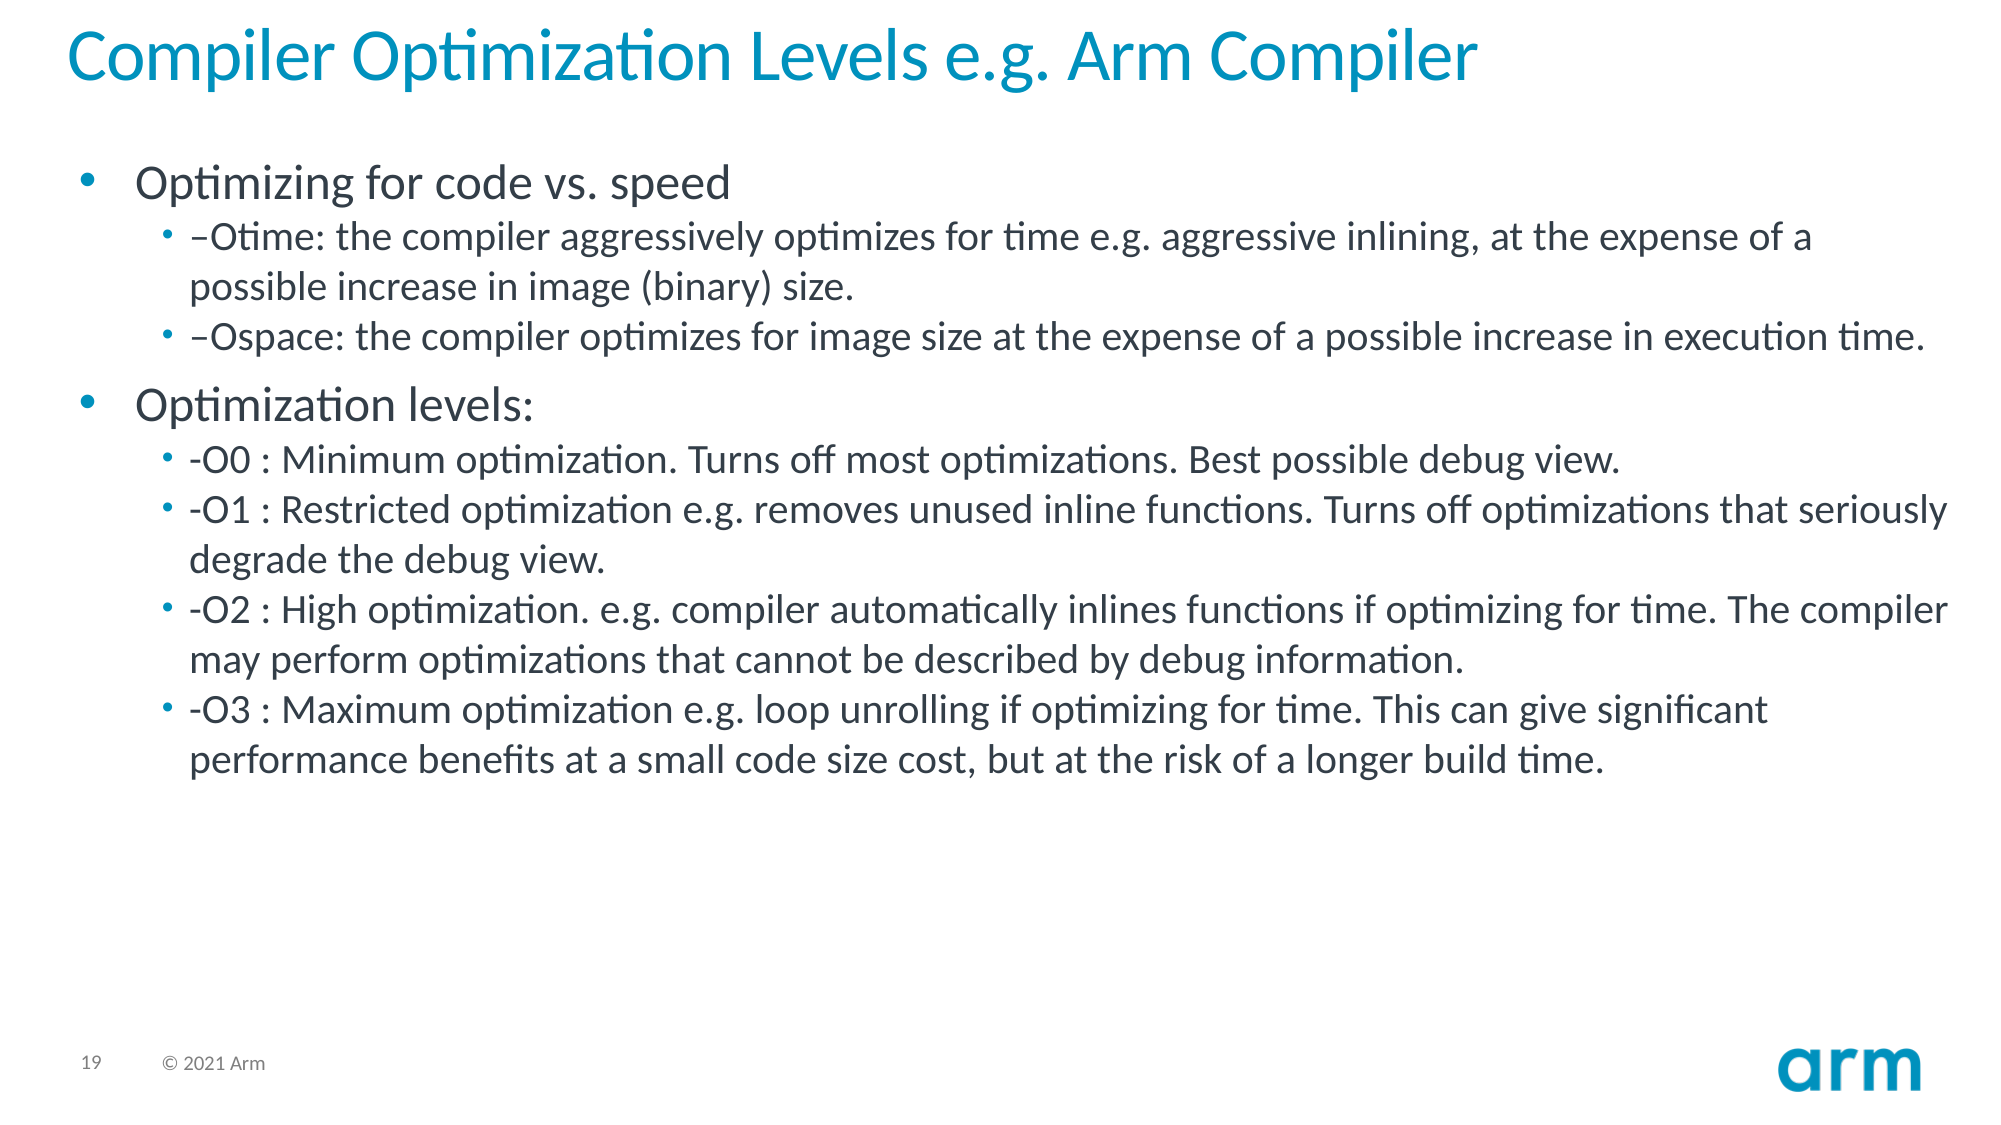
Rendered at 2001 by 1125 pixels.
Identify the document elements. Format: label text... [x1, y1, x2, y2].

title Compiler Optimization Levels e.g. Arm Compiler [67, 19, 1898, 114]
list Optimizing for code vs. speed –Otime: the compiler aggressively optimizes for time e.g. aggressive inlining, at the expense of a possible increase in image (binary) size. –Ospace: the compiler optimizes for image size at the expense of a possible increase in execution time. Optimization levels: -O0 : Minimum optimization. Turns off most optimizations. Best possible debug view. -O1 : Restricted optimization e.g. removes unused inline functions. Turns off optimizations that seriously degrade the debug view. -O2 : High optimization. e.g. compiler automatically inlines functions if optimizing for time. The compiler may perform optimizations that cannot be described by debug information. -O3 : Maximum optimization e.g. loop unrolling if optimizing for time. This can give significant performance benefits at a small code size cost, but at the risk of a longer build time. [78, 149, 1957, 1004]
picture [1777, 1047, 1922, 1093]
